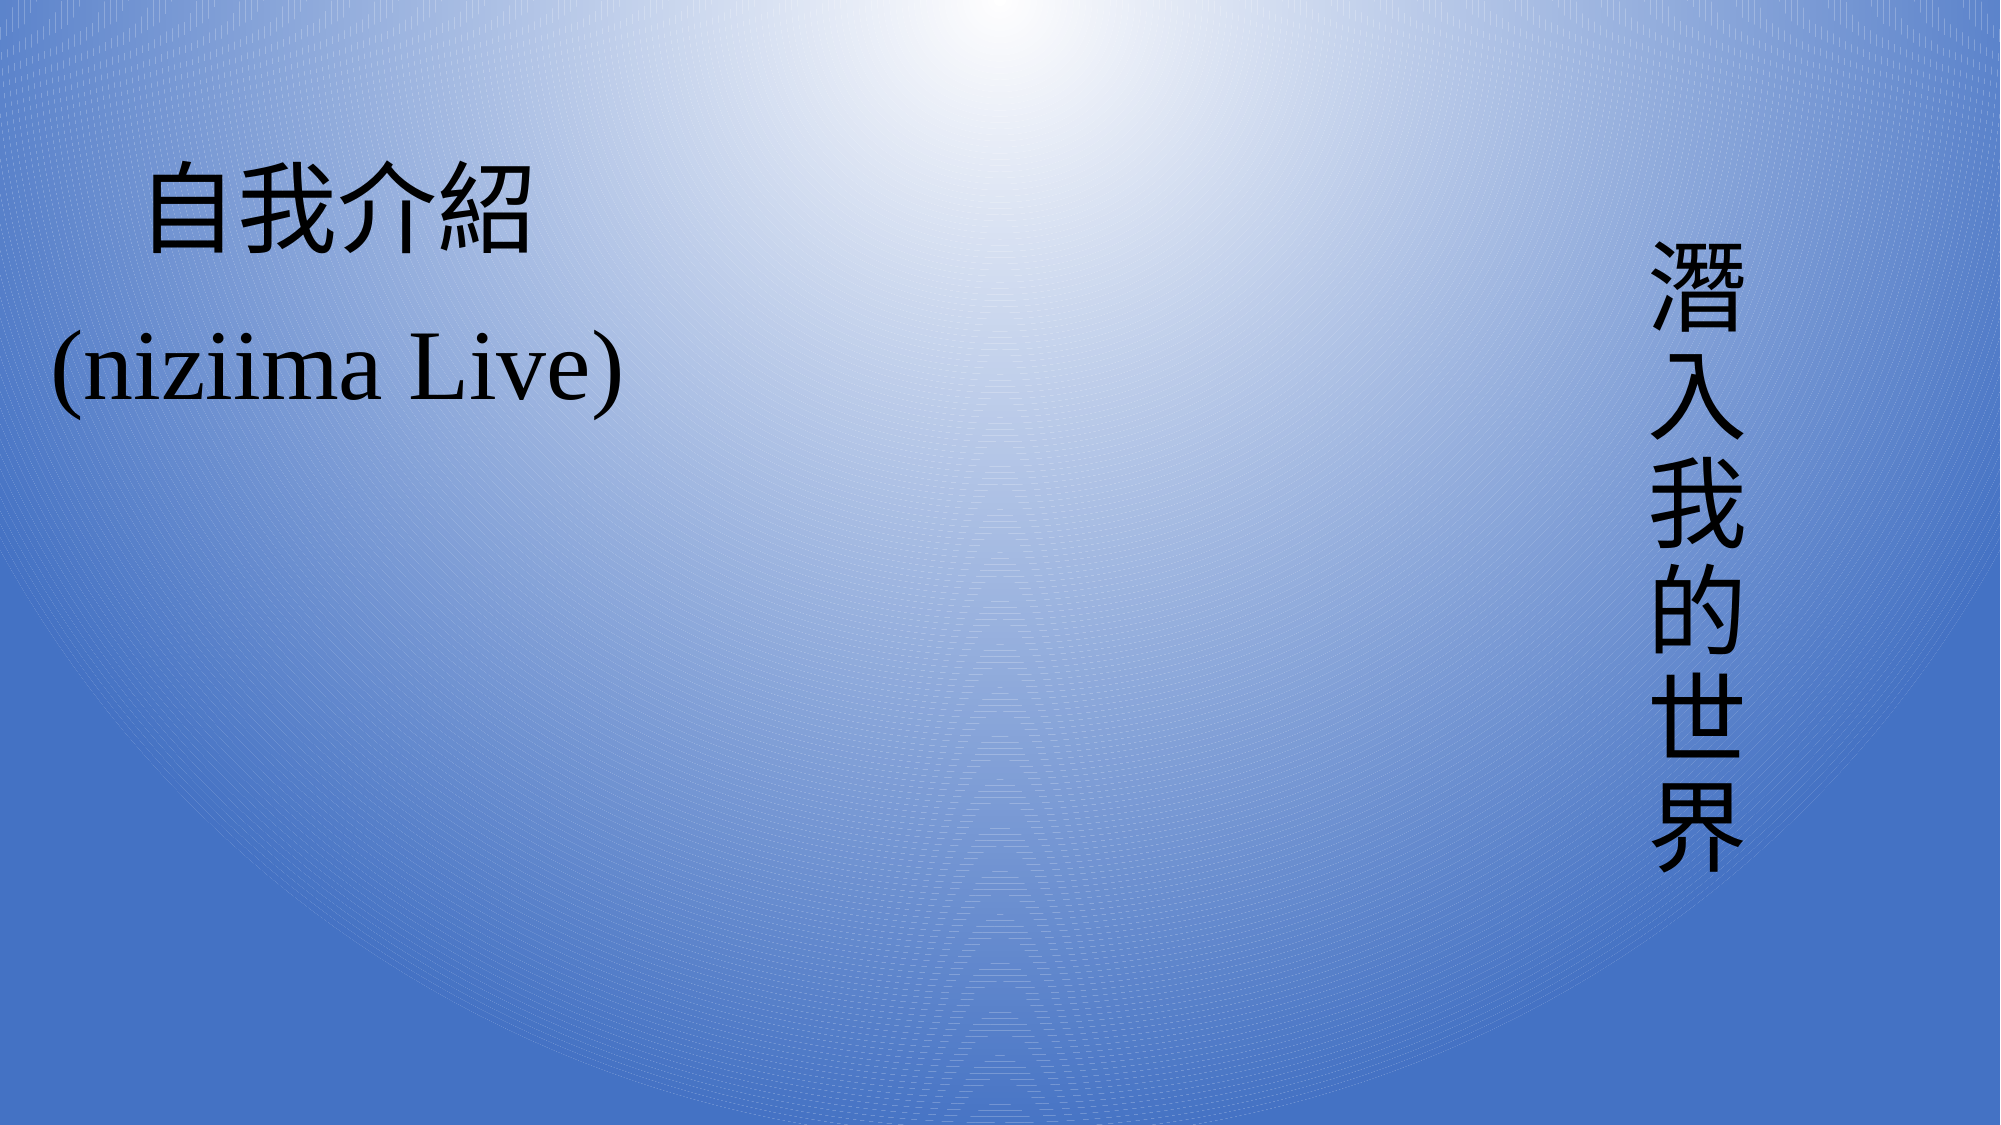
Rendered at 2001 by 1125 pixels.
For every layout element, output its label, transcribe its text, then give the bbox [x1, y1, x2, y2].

text_box (niziima Live) [0, 299, 676, 436]
text_box 自我介紹 [100, 126, 575, 299]
text_box 潛入我的世界 [1588, 212, 1807, 913]
